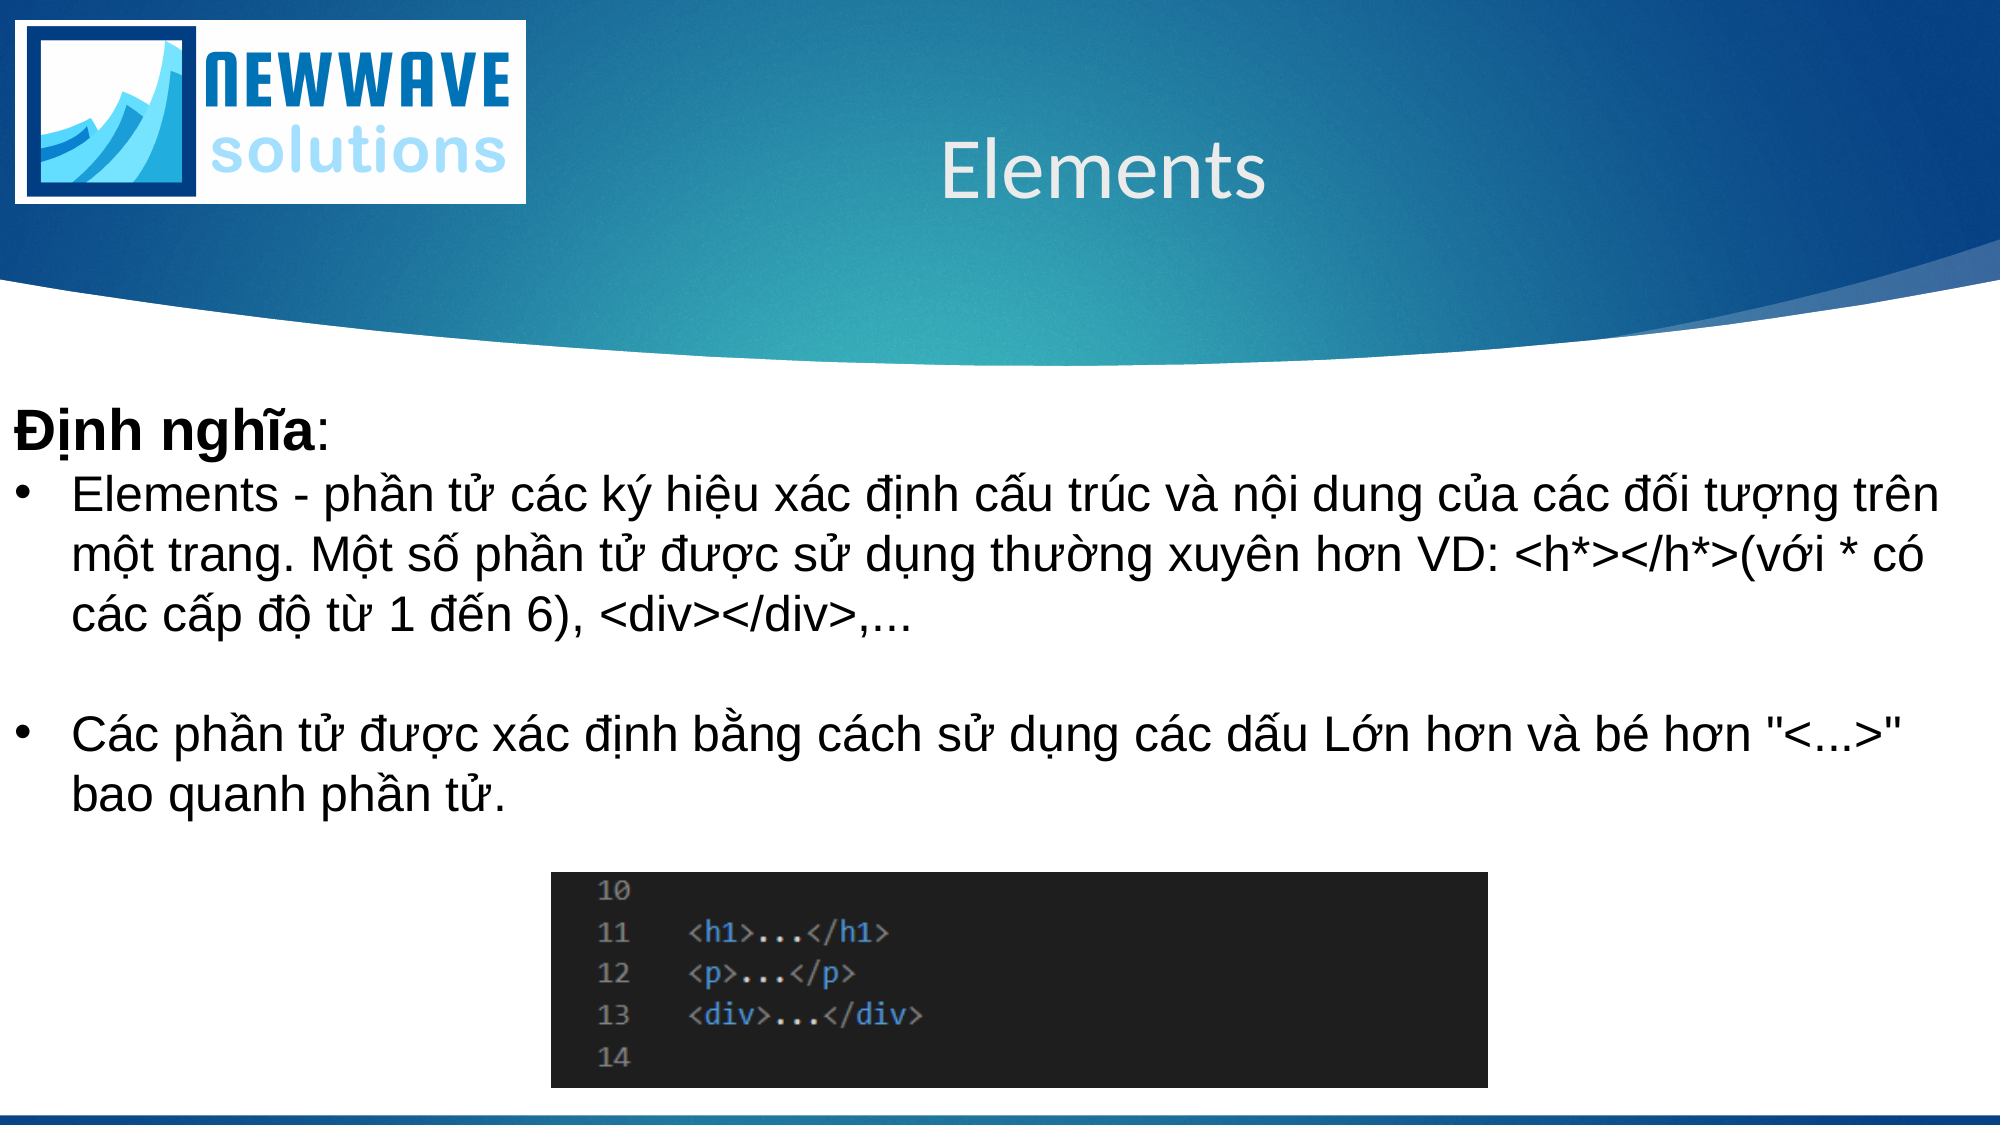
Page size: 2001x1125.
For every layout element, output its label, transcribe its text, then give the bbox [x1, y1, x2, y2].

text_box [0, 1116, 2000, 1125]
text_box Định nghĩa: Elements - phần tử các ký hiệu xác định cấu trúc và nội dung của các đối tượng trên một trang. Một số phần tử được sử dụng thường xuyên hơn VD: <h*></h*>(với * có các cấp độ từ 1 đến 6), <div></div>,... Các phần tử được xác định bằng cách sử dụng các dấu Lớn hơn và bé hơn "<...>" bao quanh phần tử. [0, 279, 2000, 1116]
text_box [0, 0, 2000, 366]
text_box Elements [719, 103, 1488, 270]
text_box [1613, 239, 2000, 337]
picture [551, 872, 1488, 1089]
picture [15, 20, 527, 204]
